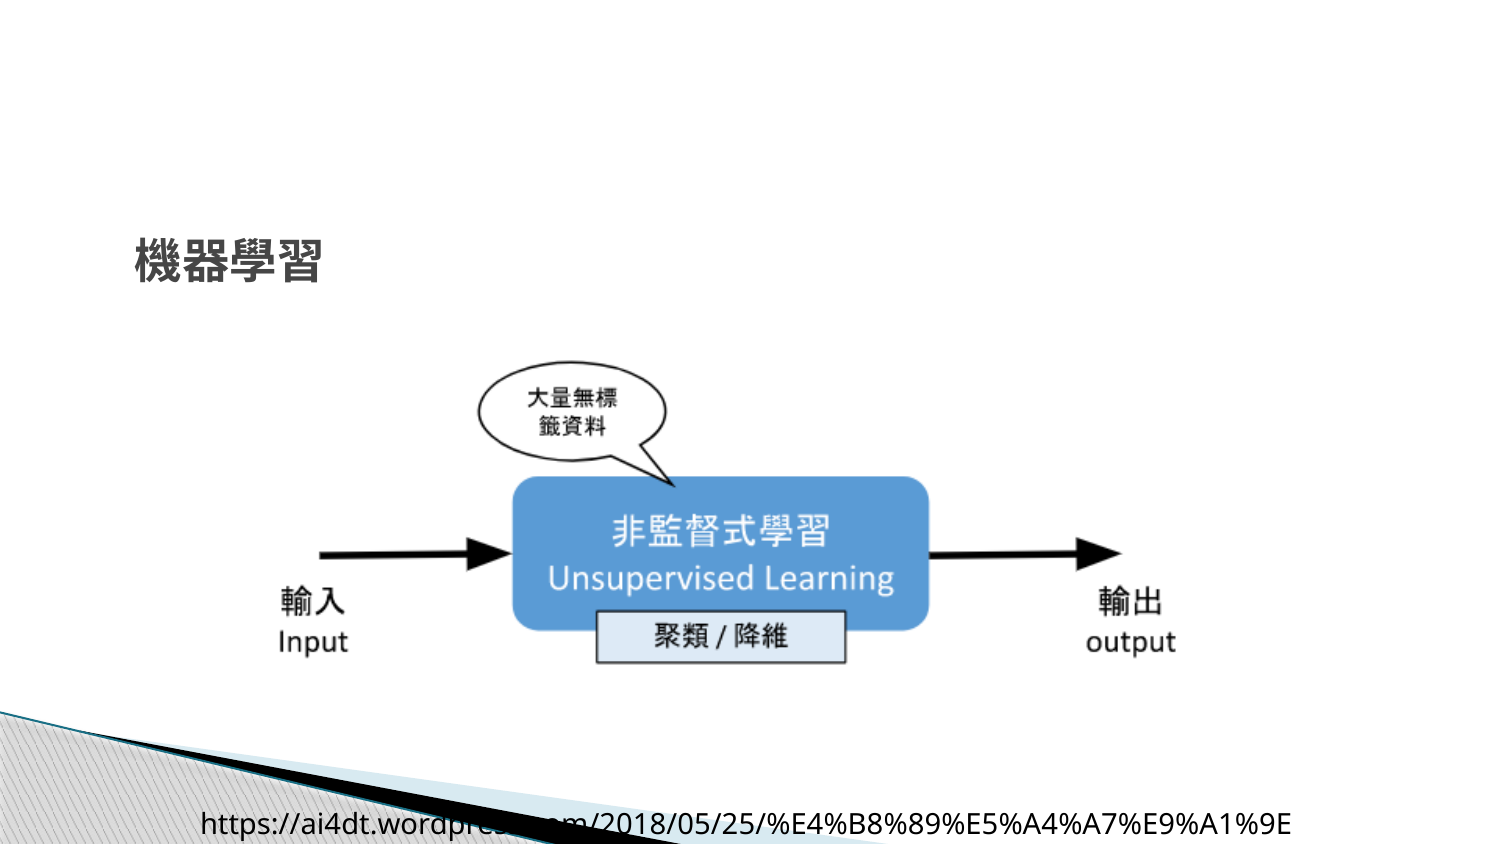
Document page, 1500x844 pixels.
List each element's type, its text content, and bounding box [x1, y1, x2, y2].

text_box https://ai4dt.wordpress.com/2018/05/25/%E4%B8%89%E5%A4%A7%E9%A1%9E%E6%A9%9F%E5%99%A8%E5%AD%B8%E7%BF%92%EF%BC%9A%E7%9B%A3%E7%9D%A3%E5%BC%8F%E3%80%81%E5%BC%B7%E5%8C%96%E5%BC%8F%E3%80%81%E9%9D%9E%E7%9B%A3%E7%9D%A3%E5%BC%8F/ [185, 790, 1389, 844]
title 機器學習 [119, 216, 1381, 305]
picture [259, 345, 1219, 708]
